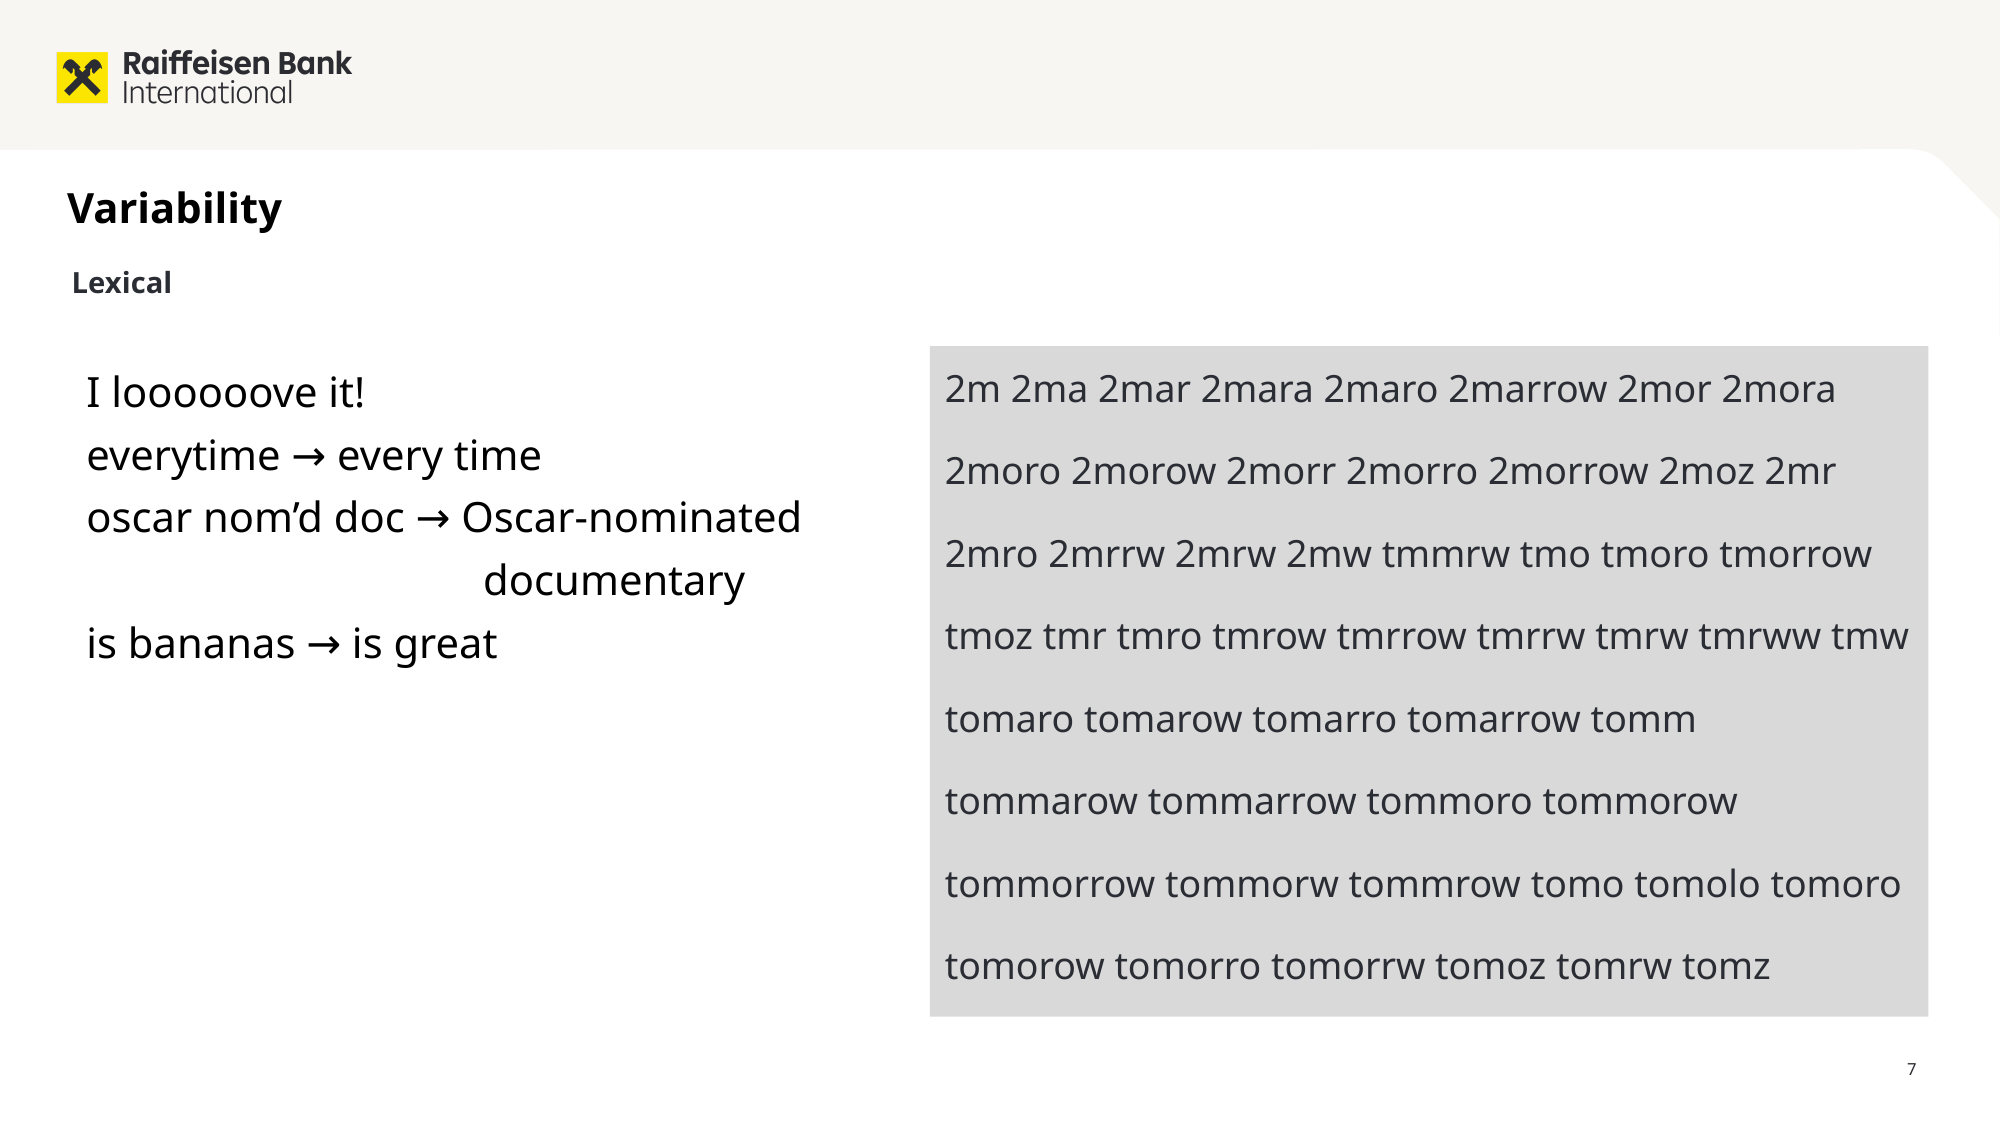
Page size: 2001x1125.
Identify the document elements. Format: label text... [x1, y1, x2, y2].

list Lexical [71, 255, 1929, 290]
list 2m 2ma 2mar 2mara 2maro 2marrow 2mor 2mora 2moro 2morow 2morr 2morro 2morrow 2moz 2mr 2mro 2mrrw 2mrw 2mw tmmrw tmo tmoro tmorrow tmoz tmr tmro tmrow tmrrow tmrrw tmrw tmrww tmw tomaro tomarow tomarro tomarrow tomm tommarow tommarrow tommoro tommorow tommorrow tommorw tommrow tomo tomolo tomoro tomorow tomorro tomorrw tomoz tomrw tomz [929, 346, 1929, 1017]
picture [35, 30, 374, 125]
title Variability [67, 181, 1485, 232]
list I loooooove it! everytime → every time oscar nom’d doc → Oscar-nominated documentary is bananas → is great [71, 346, 929, 1000]
